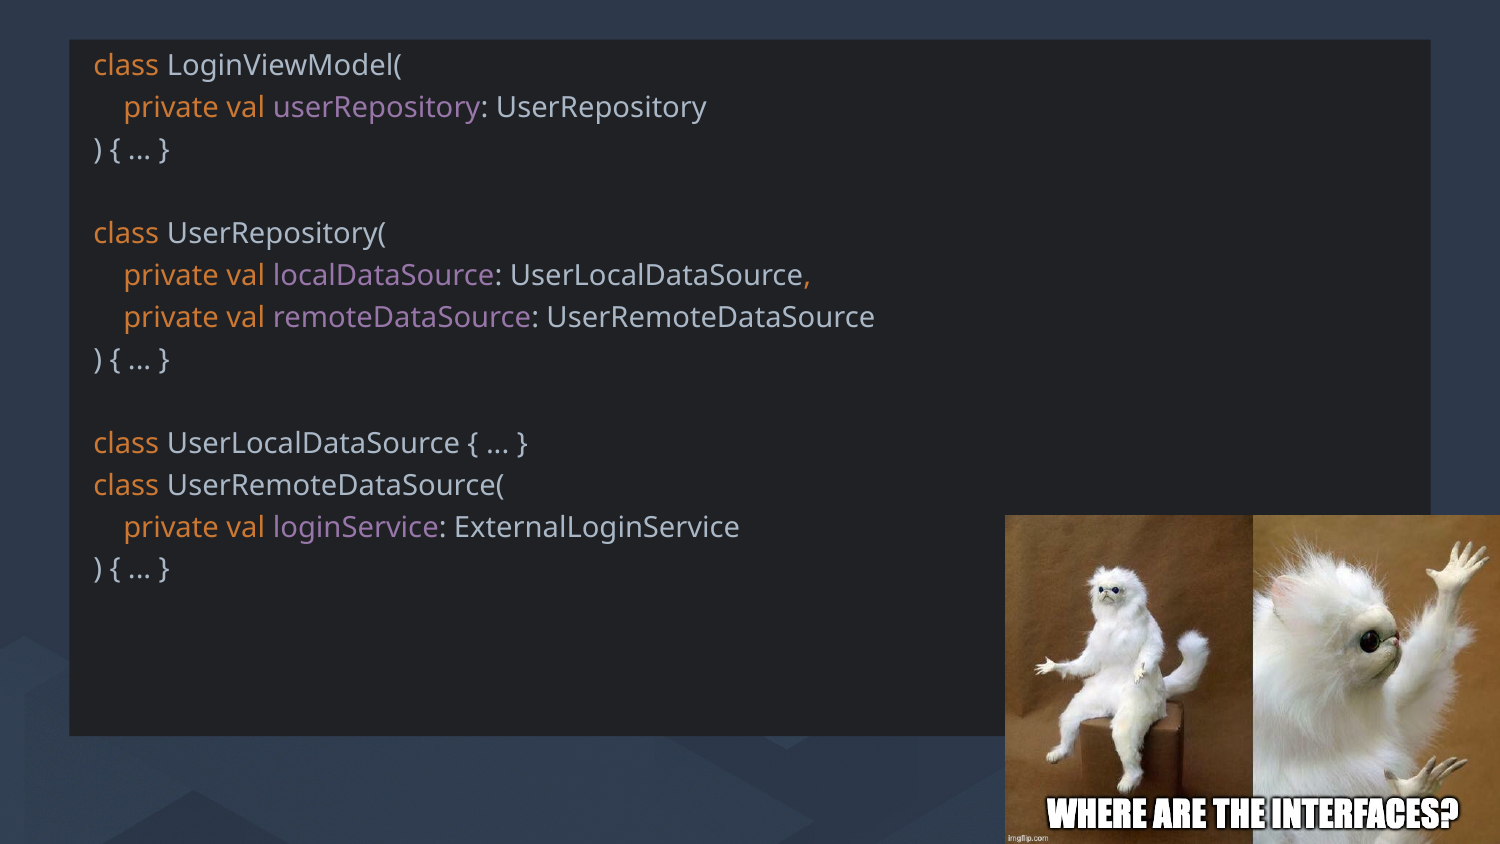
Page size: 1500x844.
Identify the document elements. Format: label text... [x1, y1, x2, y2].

picture [0, 0, 1500, 844]
list class LoginViewModel( private val userRepository: UserRepository ) { ... } class UserRepository( private val localDataSource: UserLocalDataSource, private val remoteDataSource: UserRemoteDataSource ) { ... } class UserLocalDataSource { ... } class UserRemoteDataSource( private val loginService: ExternalLoginService ) { ... } [69, 39, 1431, 737]
